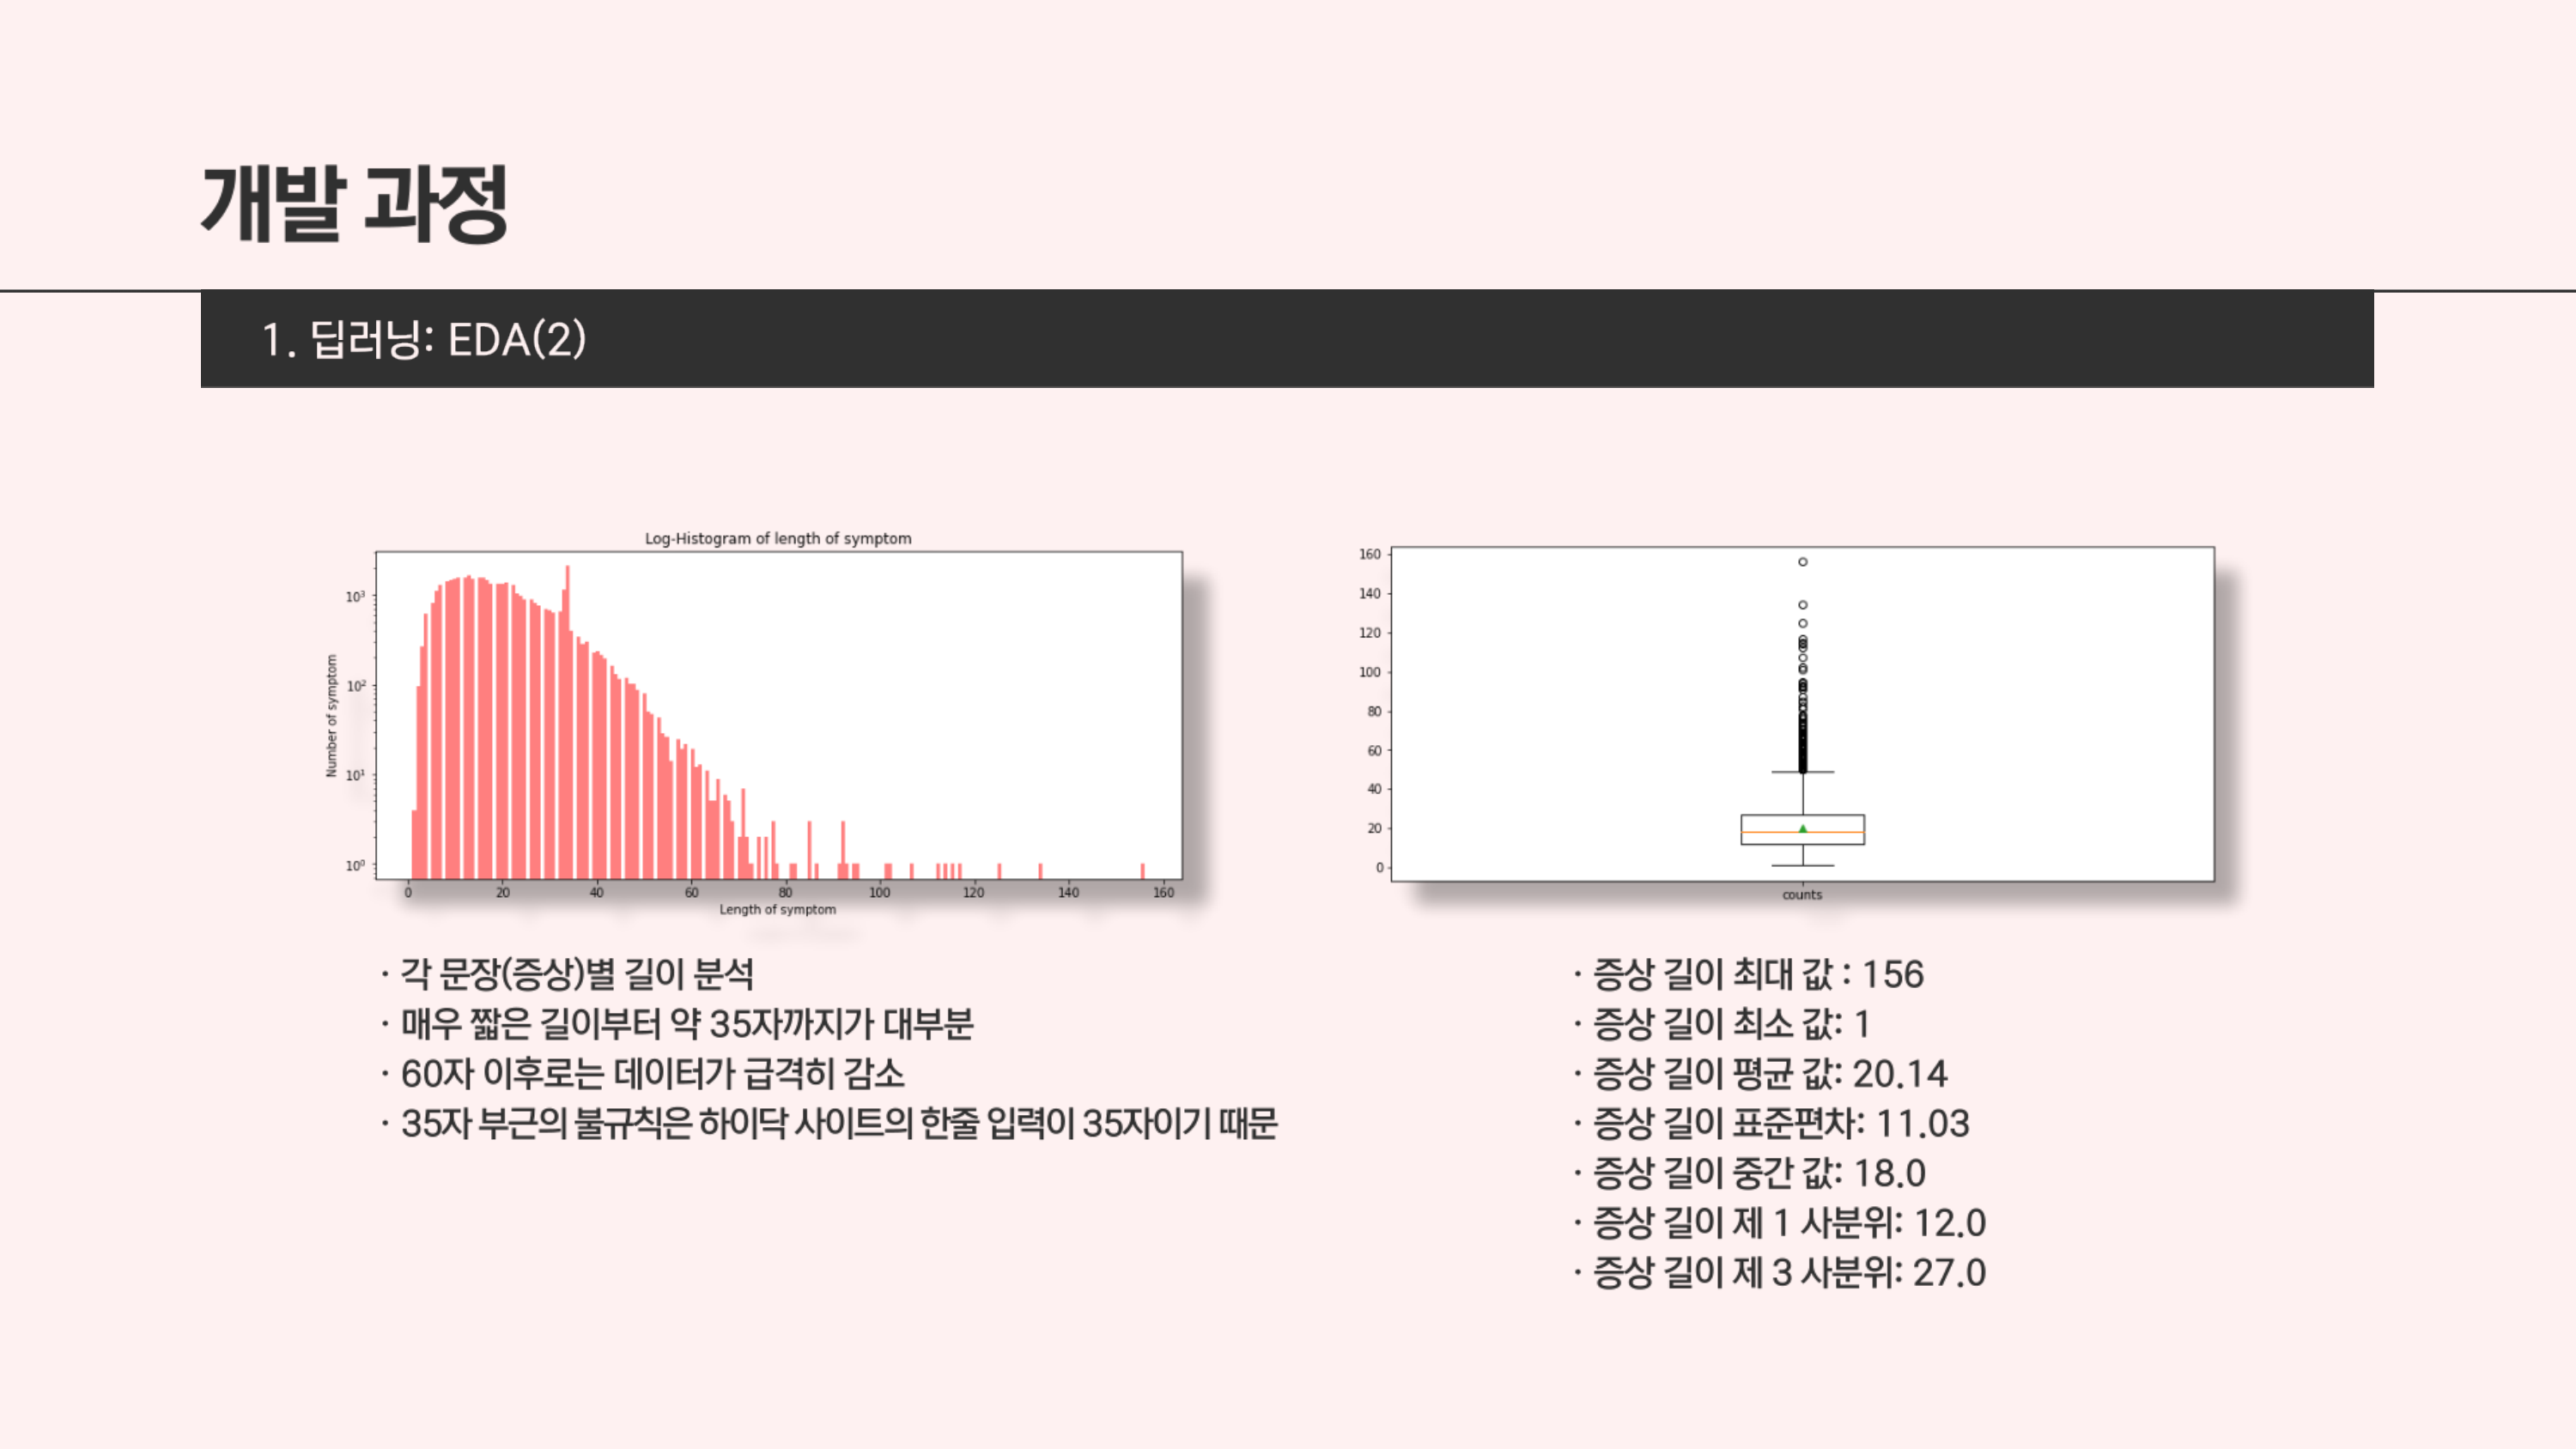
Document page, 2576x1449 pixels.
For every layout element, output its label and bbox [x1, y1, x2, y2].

text_box [201, 289, 2374, 388]
picture [252, 304, 606, 381]
text_box [319, 524, 1190, 925]
picture [0, 349, 2576, 1351]
text_box [1351, 538, 2221, 910]
text_box [0, 289, 185, 293]
text_box [2379, 289, 2576, 293]
picture [186, 132, 550, 288]
